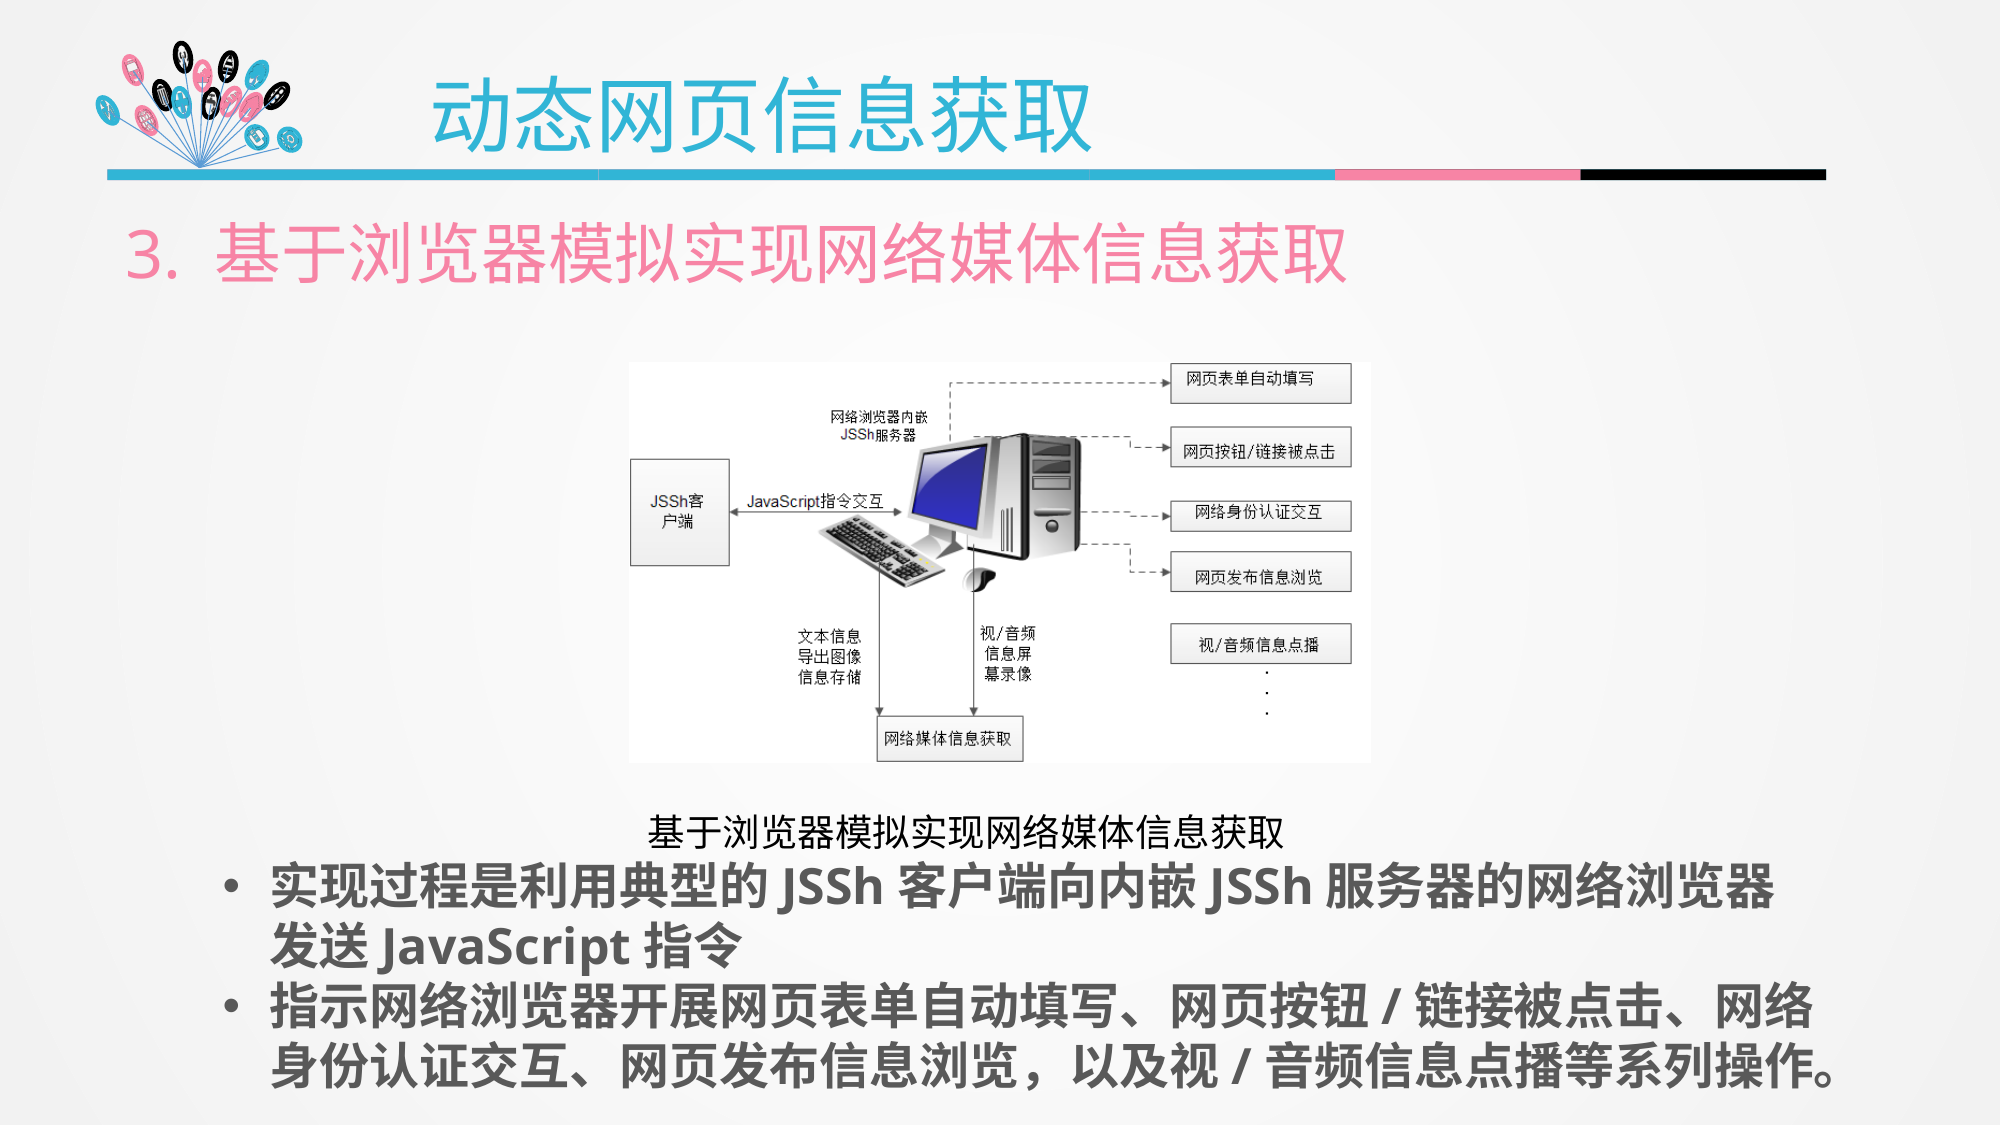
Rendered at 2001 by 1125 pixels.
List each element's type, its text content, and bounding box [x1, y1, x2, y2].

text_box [107, 169, 1827, 181]
text_box 动态网页信息获取 [414, 55, 1111, 169]
text_box 3. 基于浏览器模拟实现网络媒体信息获取 [110, 204, 1364, 300]
text_box 实现过程是利用典型的JSSh客户端向内嵌JSSh服务器的网络浏览器发送JavaScript指令 指示网络浏览器开展网页表单自动填写、网页按钮/链接被点击、网络身份认证交互、网页发布信息浏览，以及视/音频信息点播等系列操作。 [207, 847, 1830, 1103]
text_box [99, 42, 300, 168]
text_box 基于浏览器模拟实现网络媒体信息获取 [633, 801, 1301, 847]
picture [629, 362, 1371, 763]
